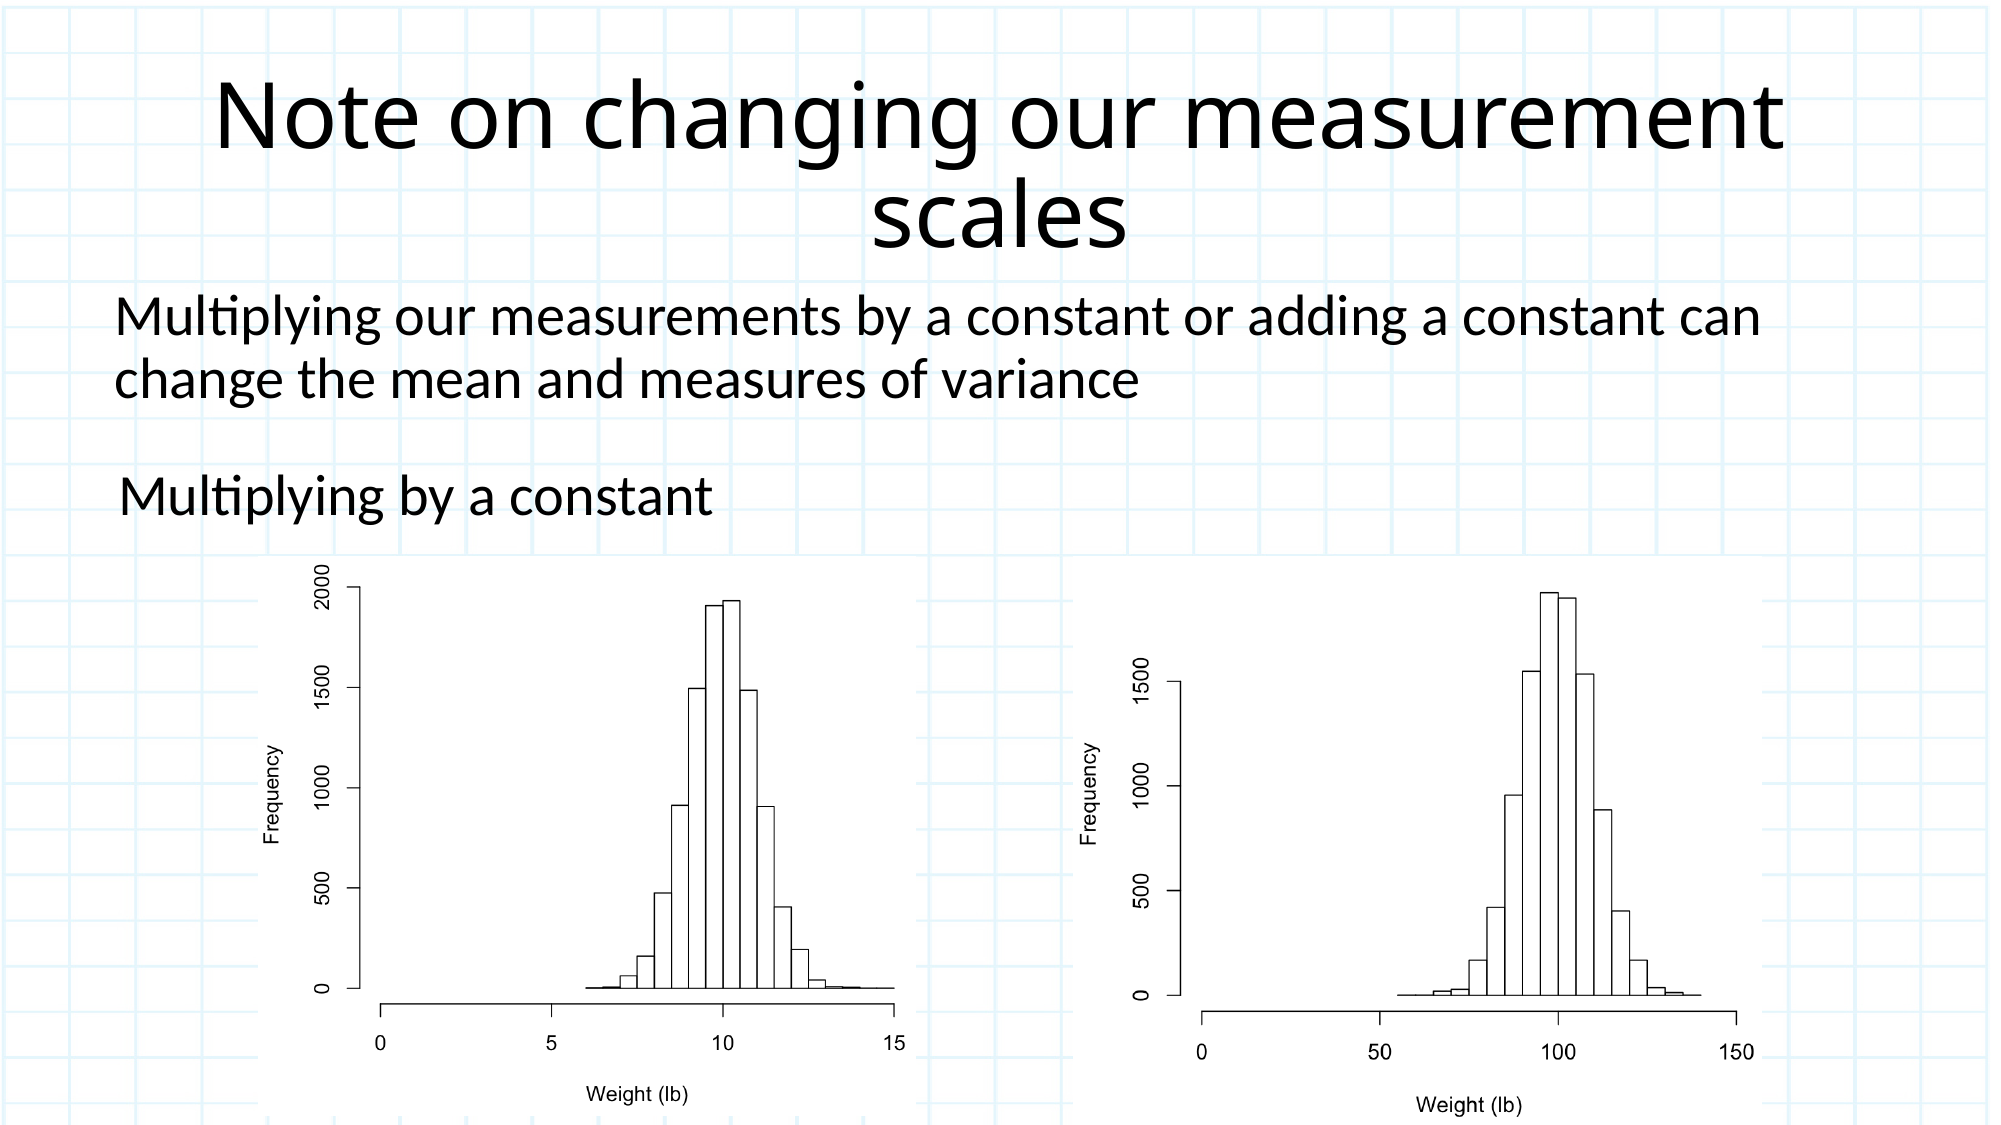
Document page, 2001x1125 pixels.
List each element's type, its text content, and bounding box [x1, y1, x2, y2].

picture [1073, 555, 1762, 1125]
title Note on changing our measurement scales [137, 59, 1863, 277]
text_box Multiplying by a constant [103, 449, 729, 534]
list Multiplying our measurements by a constant or adding a constant can change the mean and measures of variance [99, 277, 1901, 992]
picture [258, 556, 916, 1116]
